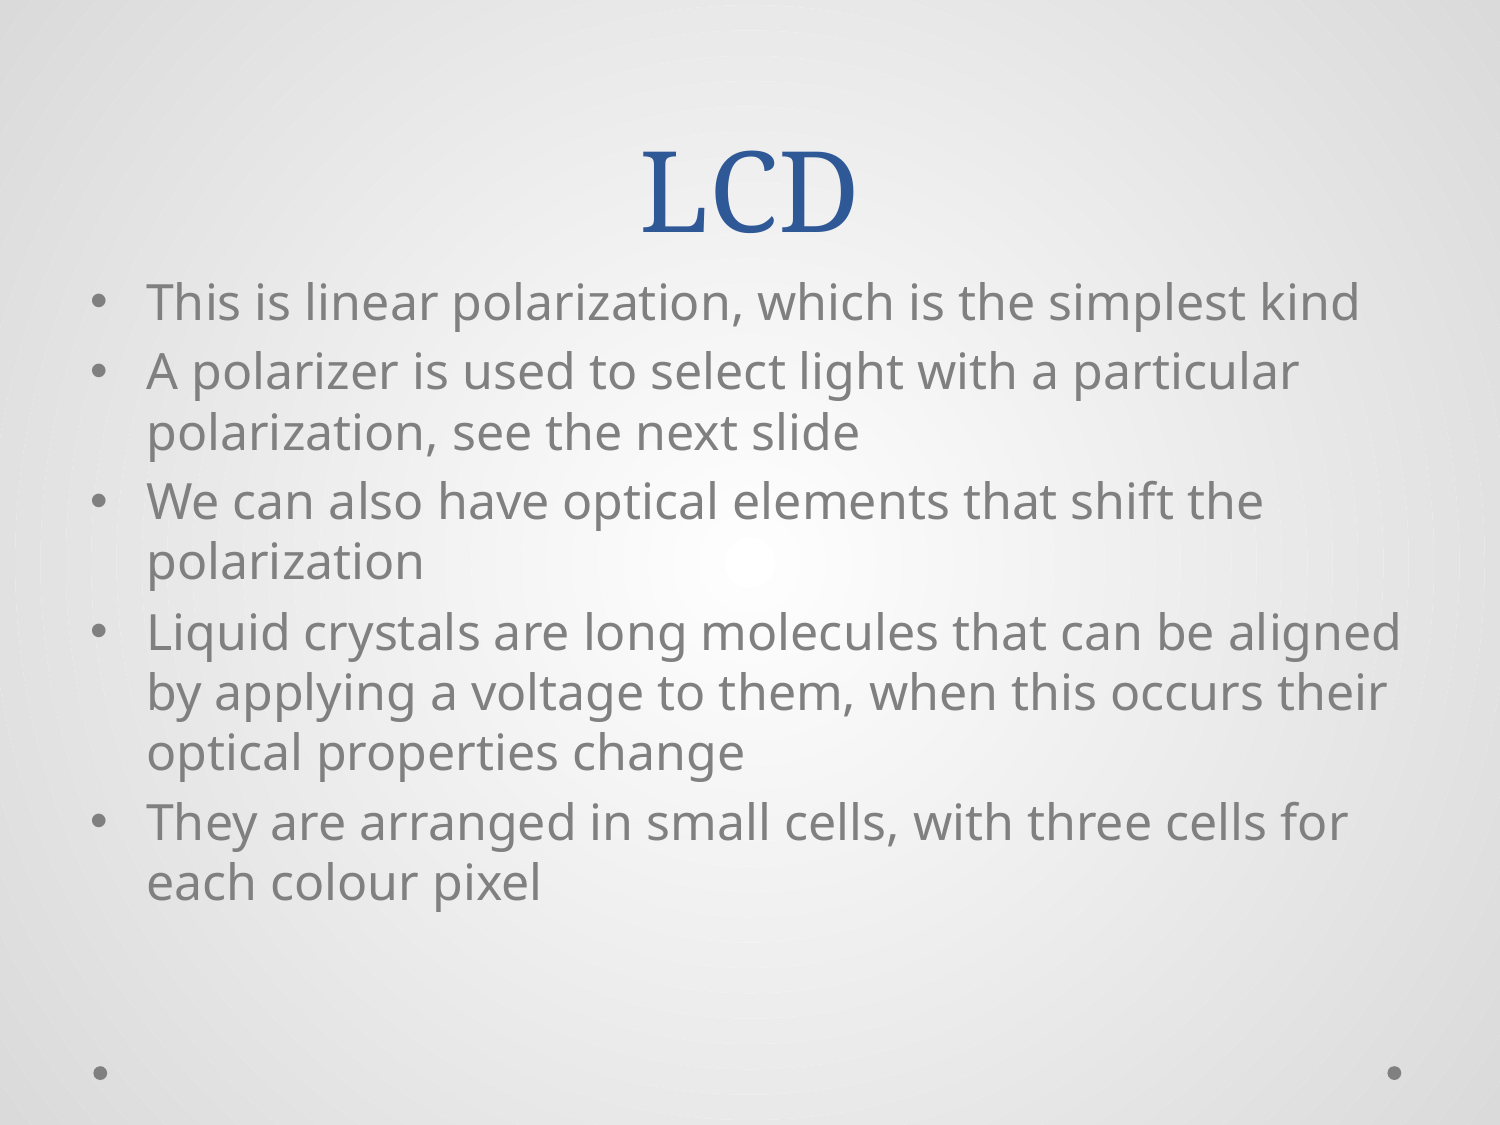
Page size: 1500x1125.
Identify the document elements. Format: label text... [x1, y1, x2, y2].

list This is linear polarization, which is the simplest kind A polarizer is used to select light with a particular polarization, see the next slide We can also have optical elements that shift the polarization Liquid crystals are long molecules that can be aligned by applying a voltage to them, when this occurs their optical properties change They are arranged in small cells, with three cells for each colour pixel [75, 262, 1425, 1005]
title LCD [75, 0, 1425, 262]
